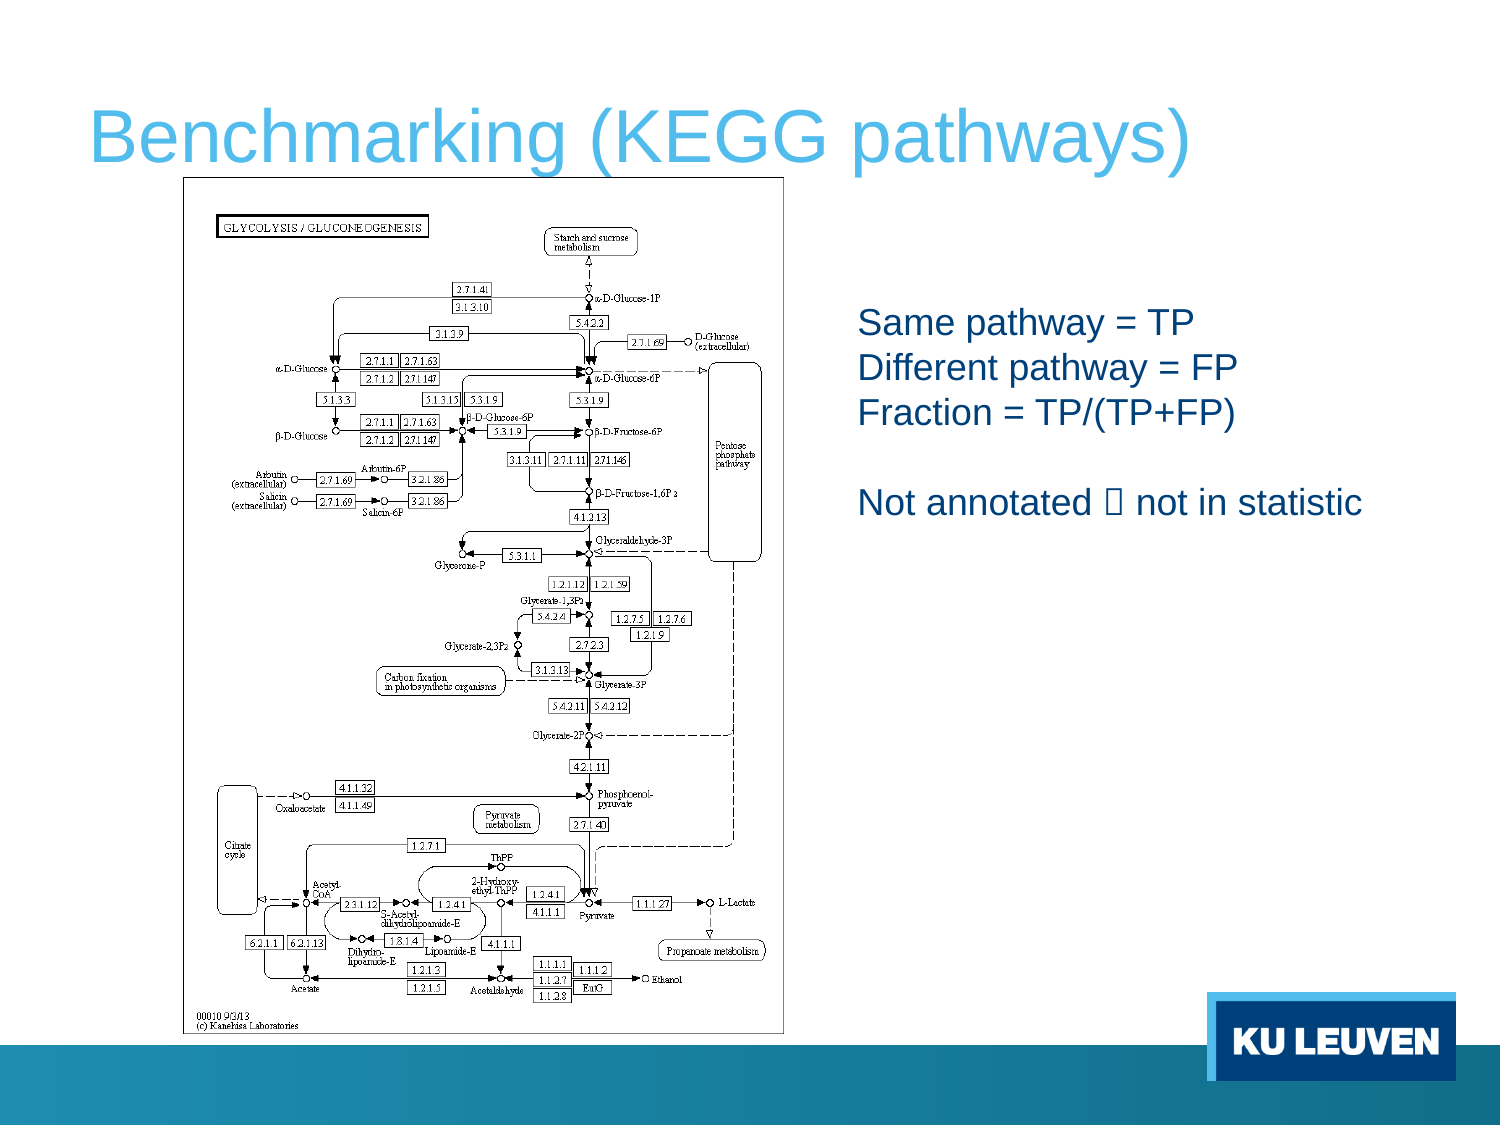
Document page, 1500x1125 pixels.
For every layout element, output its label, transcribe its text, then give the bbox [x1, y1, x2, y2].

picture [1207, 992, 1456, 1081]
picture [182, 177, 784, 1034]
text_box Same pathway = TP Different pathway = FP Fraction = TP/(TP+FP) Not annotated  not in statistic [842, 290, 1378, 531]
title Benchmarking (KEGG pathways) [88, 29, 1456, 178]
